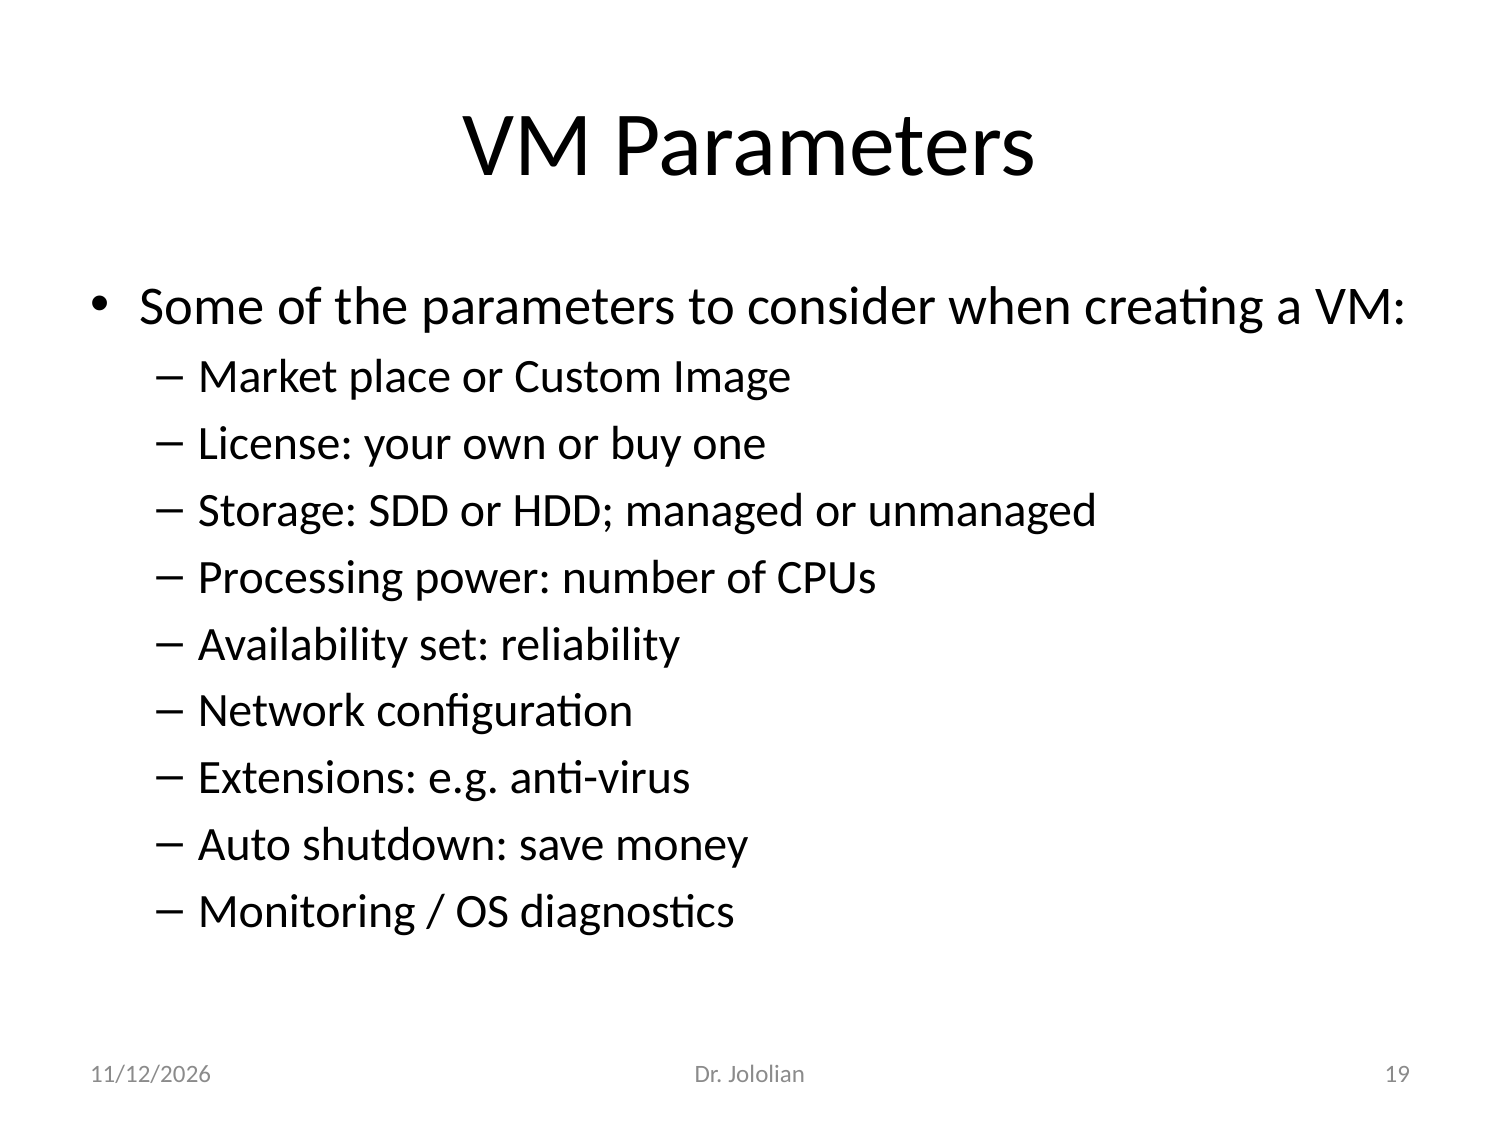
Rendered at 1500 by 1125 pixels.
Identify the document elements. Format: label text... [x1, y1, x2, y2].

slide_number 19 [1074, 1042, 1425, 1103]
list Some of the parameters to consider when creating a VM: Market place or Custom Image License: your own or buy one Storage: SDD or HDD; managed or unmanaged Processing power: number of CPUs Availability set: reliability Network configuration Extensions: e.g. anti-virus Auto shutdown: save money Monitoring / OS diagnostics [75, 262, 1425, 1005]
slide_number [75, 1042, 425, 1103]
footer Dr. Jololian [512, 1042, 988, 1103]
title VM Parameters [75, 45, 1425, 233]
